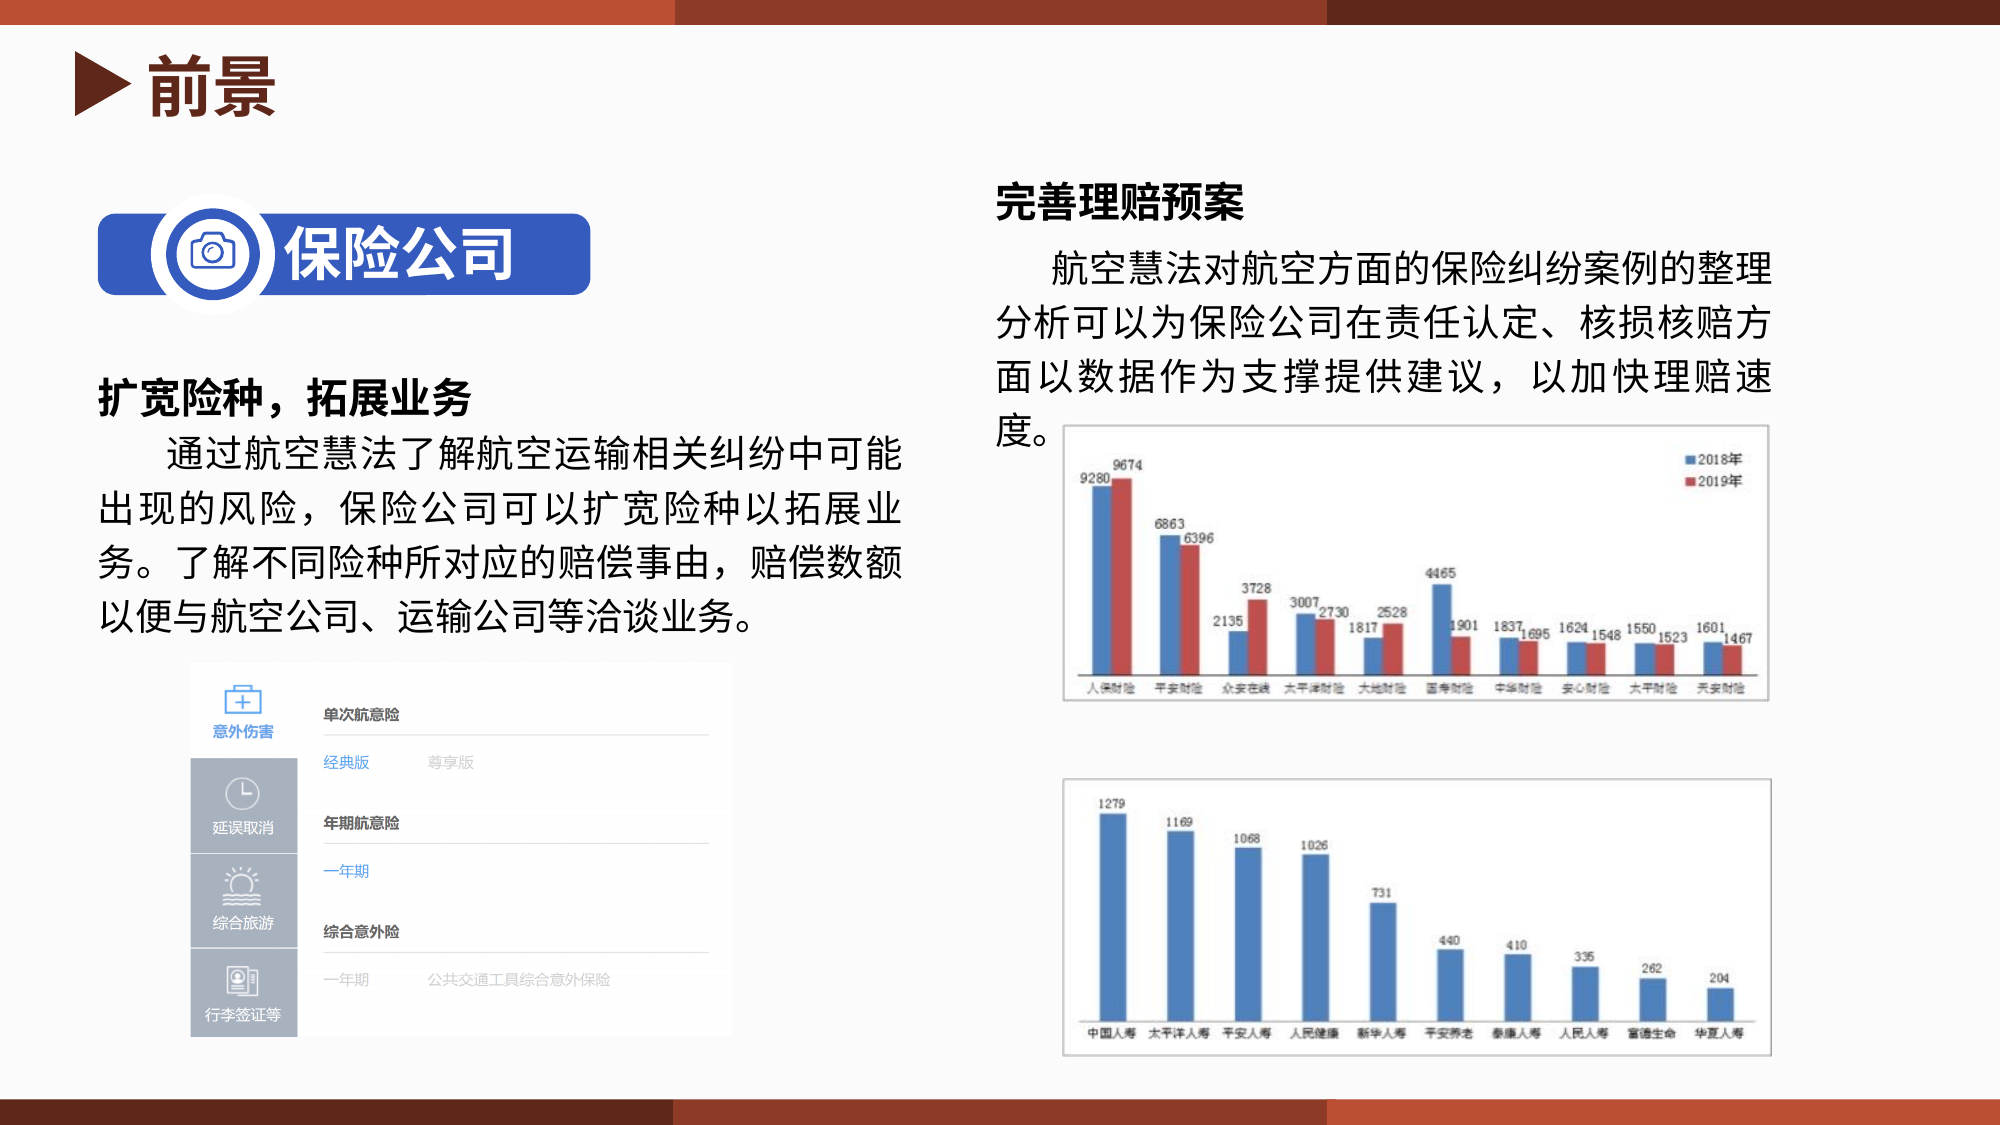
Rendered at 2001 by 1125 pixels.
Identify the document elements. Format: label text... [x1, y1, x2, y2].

text_box [672, 1098, 1326, 1125]
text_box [994, 175, 1774, 345]
text_box [73, 49, 131, 118]
picture [1061, 423, 1770, 702]
text_box 前景 [131, 37, 1042, 133]
text_box [1328, 0, 2000, 26]
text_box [97, 193, 591, 315]
text_box 扩宽险种，拓展业务 通过航空慧法了解航空运输相关纠纷中可能出现的风险，保险公司可以扩宽险种以拓展业务。了解不同险种所对应的赔偿事由，赔偿数额以便与航空公司、运输公司等洽谈业务。 [97, 371, 903, 586]
text_box [0, 1098, 672, 1125]
text_box [676, 0, 1328, 26]
text_box [1326, 1098, 2000, 1125]
picture [190, 663, 734, 1038]
text_box [0, 0, 676, 26]
picture [1061, 777, 1772, 1057]
